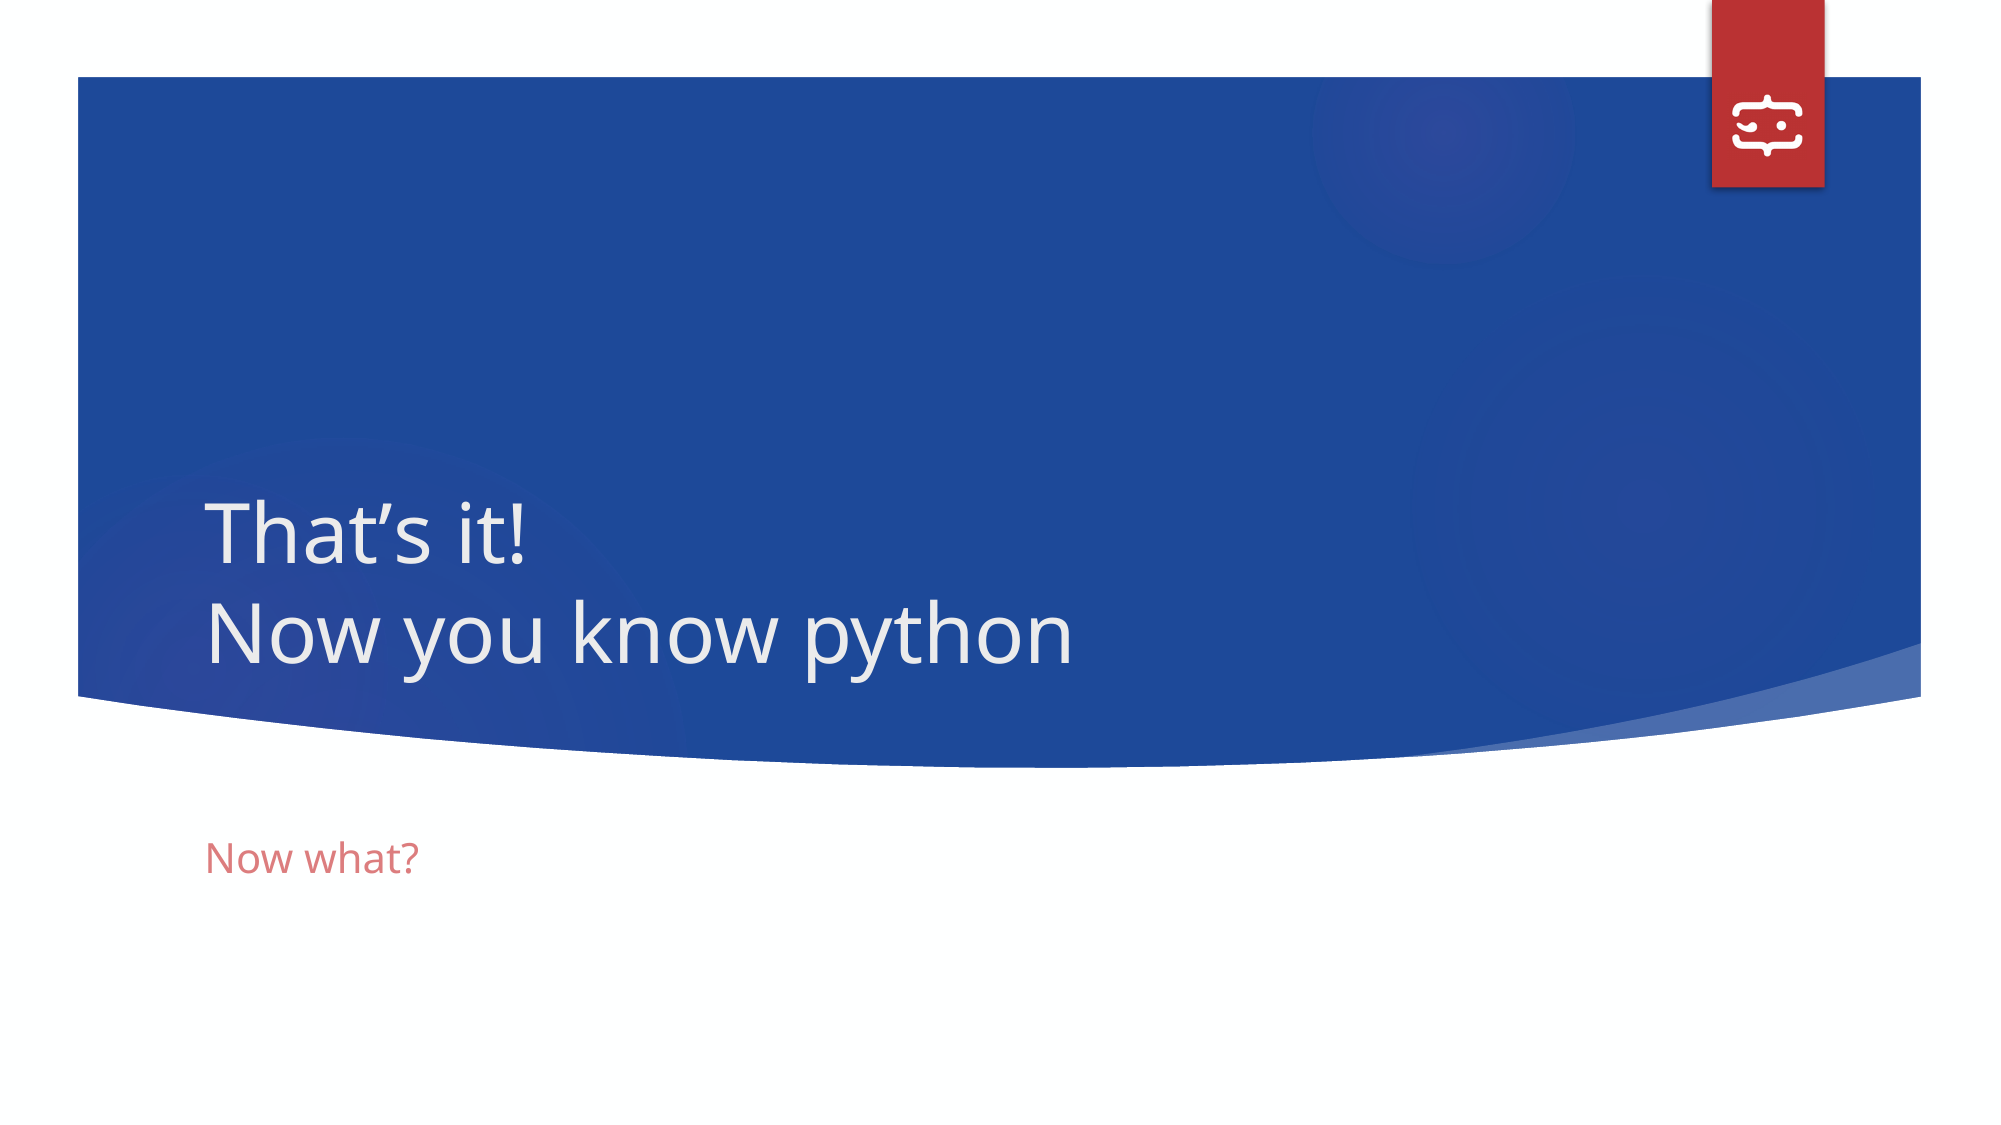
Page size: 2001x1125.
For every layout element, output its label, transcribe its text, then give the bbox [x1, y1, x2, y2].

picture [1727, 92, 1807, 160]
title That’s it! Now you know python [189, 388, 1638, 688]
list Now what? [189, 824, 1638, 966]
